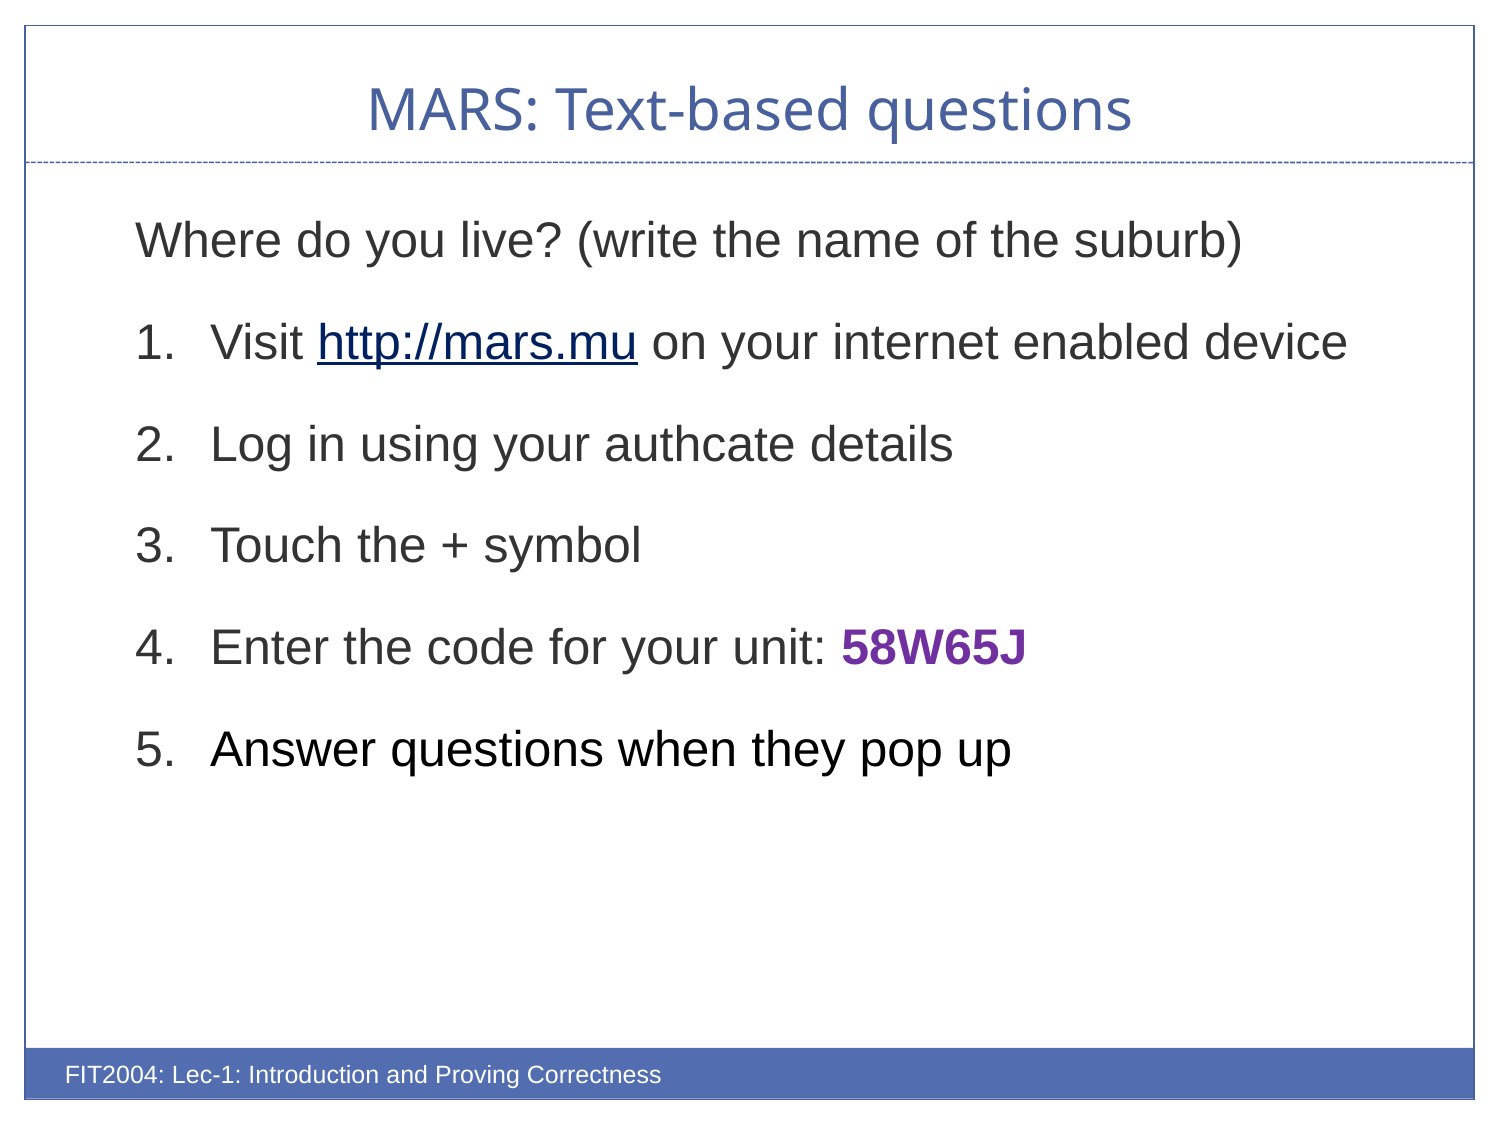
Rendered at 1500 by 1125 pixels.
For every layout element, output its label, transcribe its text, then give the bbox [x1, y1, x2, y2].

footer FIT2004: Lec-1: Introduction and Proving Correctness [50, 1051, 800, 1112]
list Where do you live? (write the name of the suburb) Visit http://mars.mu on your internet enabled device Log in using your authcate details Touch the + symbol Enter the code for your unit: 58W65J Answer questions when they pop up [49, 174, 1445, 713]
title MARS: Text-based questions [25, 24, 1475, 150]
